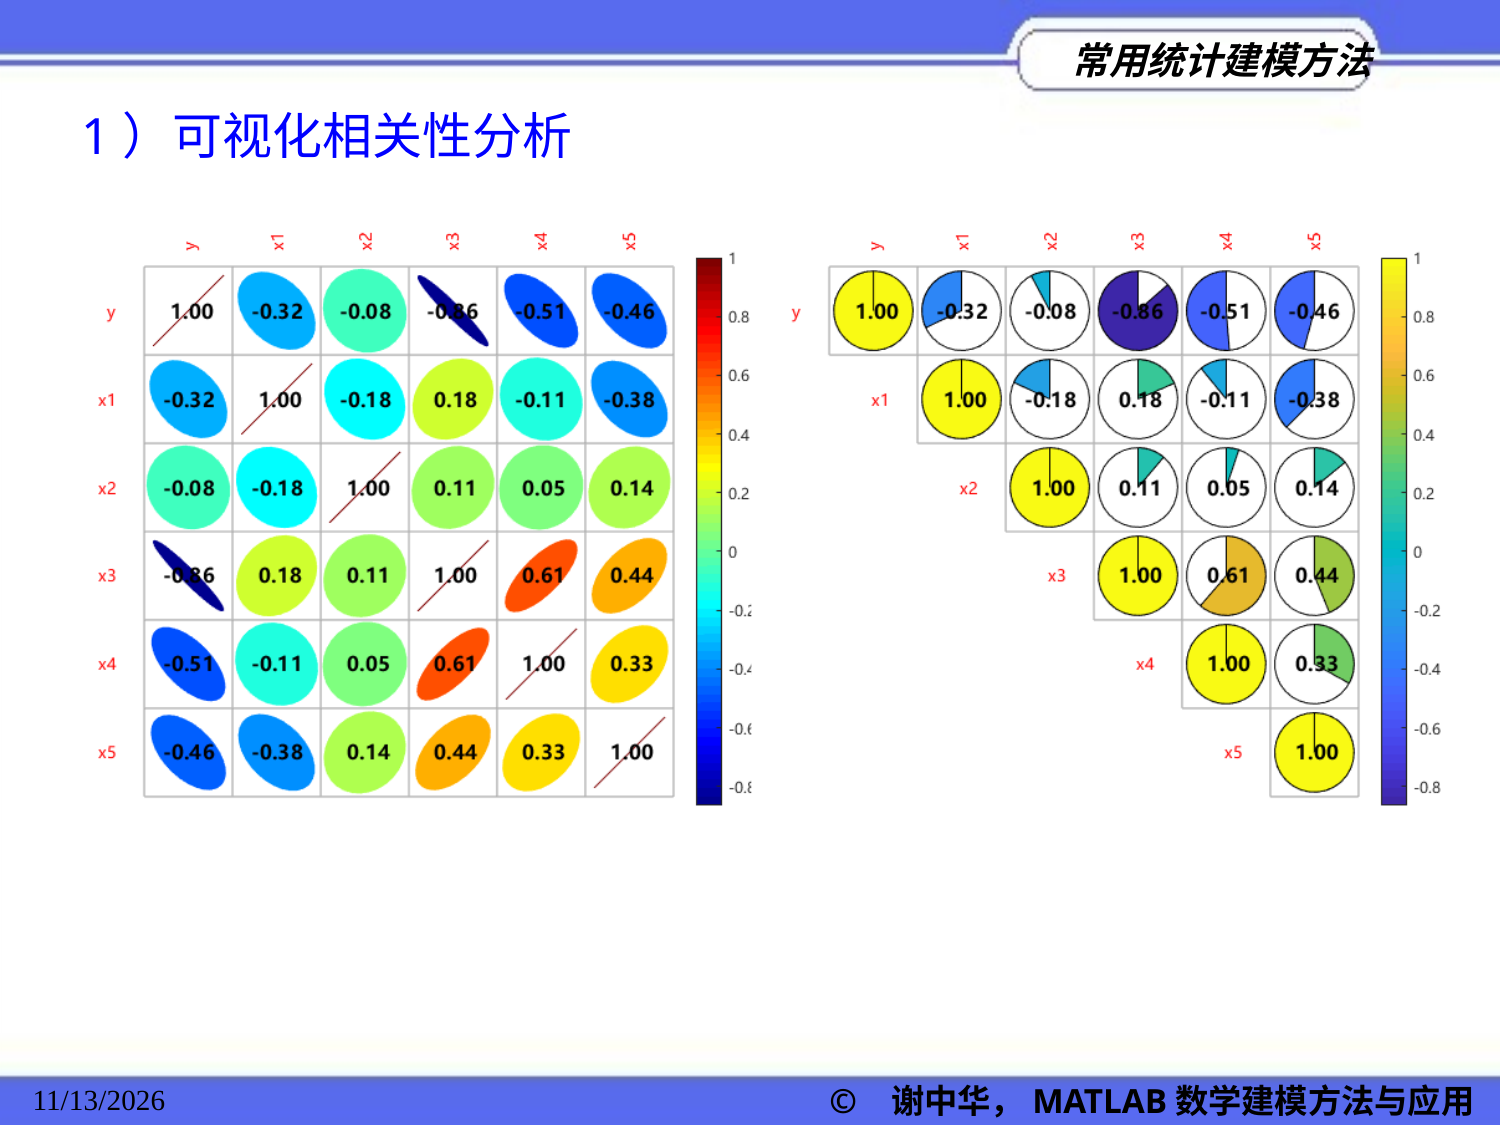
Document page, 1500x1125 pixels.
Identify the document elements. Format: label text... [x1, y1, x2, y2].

text_box 1）可视化相关性分析 [67, 96, 1069, 172]
footer © 谢中华，MATLAB数学建模方法与应用 [809, 1076, 1495, 1123]
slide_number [17, 1077, 356, 1120]
picture [0, 0, 1500, 1125]
